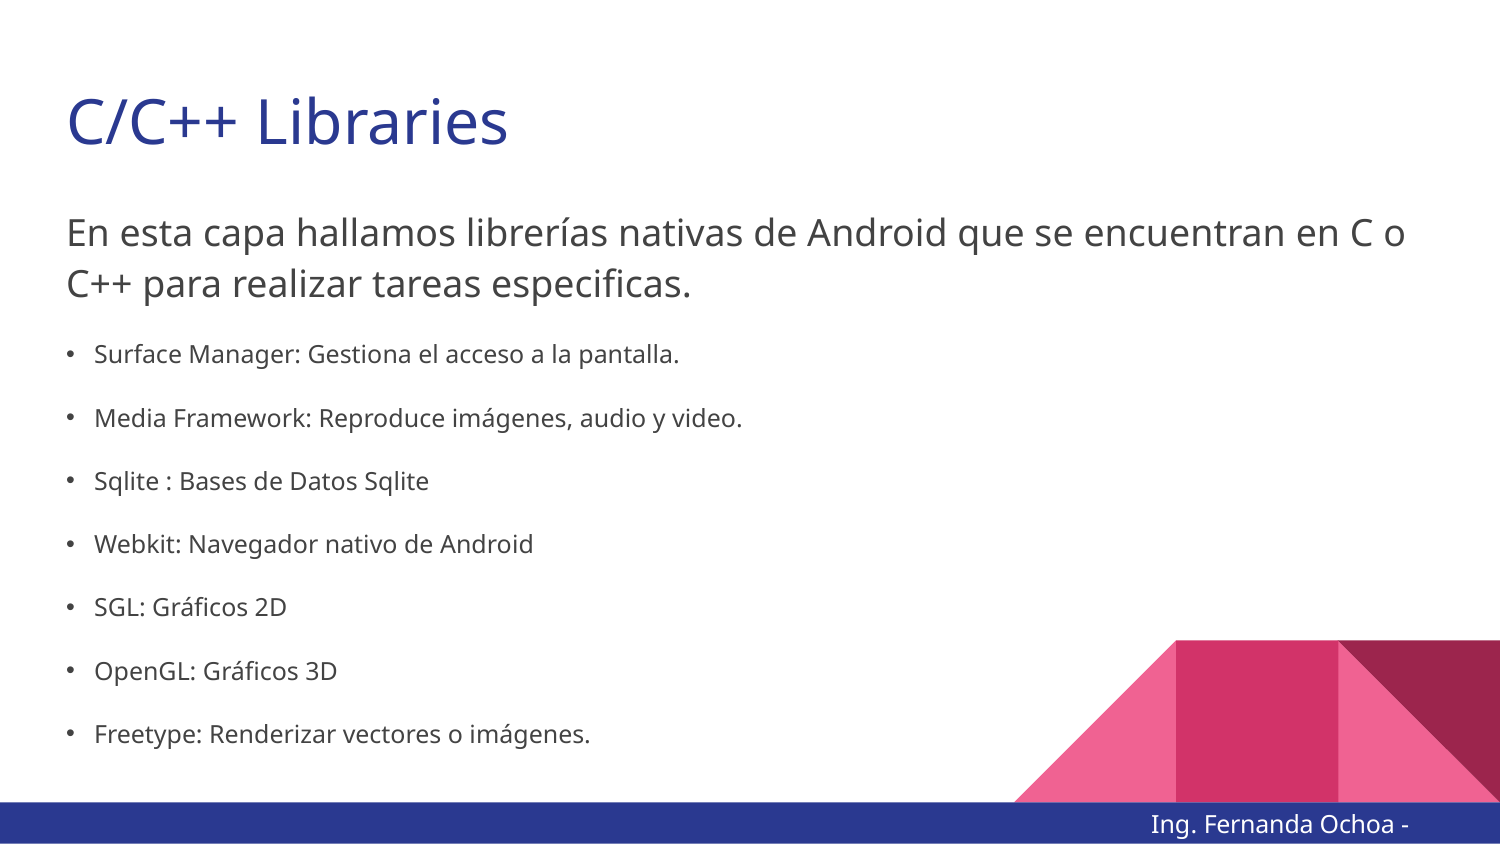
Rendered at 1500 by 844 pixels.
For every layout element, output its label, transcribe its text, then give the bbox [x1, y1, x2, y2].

text_box Ing. Fernanda Ochoa - @imonsh [1148, 808, 1500, 844]
list En esta capa hallamos librerías nativas de Android que se encuentran en C o C++ para realizar tareas especificas. Surface Manager: Gestiona el acceso a la pantalla. Media Framework: Reproduce imágenes, audio y video. Sqlite : Bases de Datos Sqlite Webkit: Navegador nativo de Android SGL: Gráficos 2D OpenGL: Gráficos 3D Freetype: Renderizar vectores o imágenes. [51, 187, 1449, 735]
title C/C++ Libraries [51, 67, 1449, 167]
